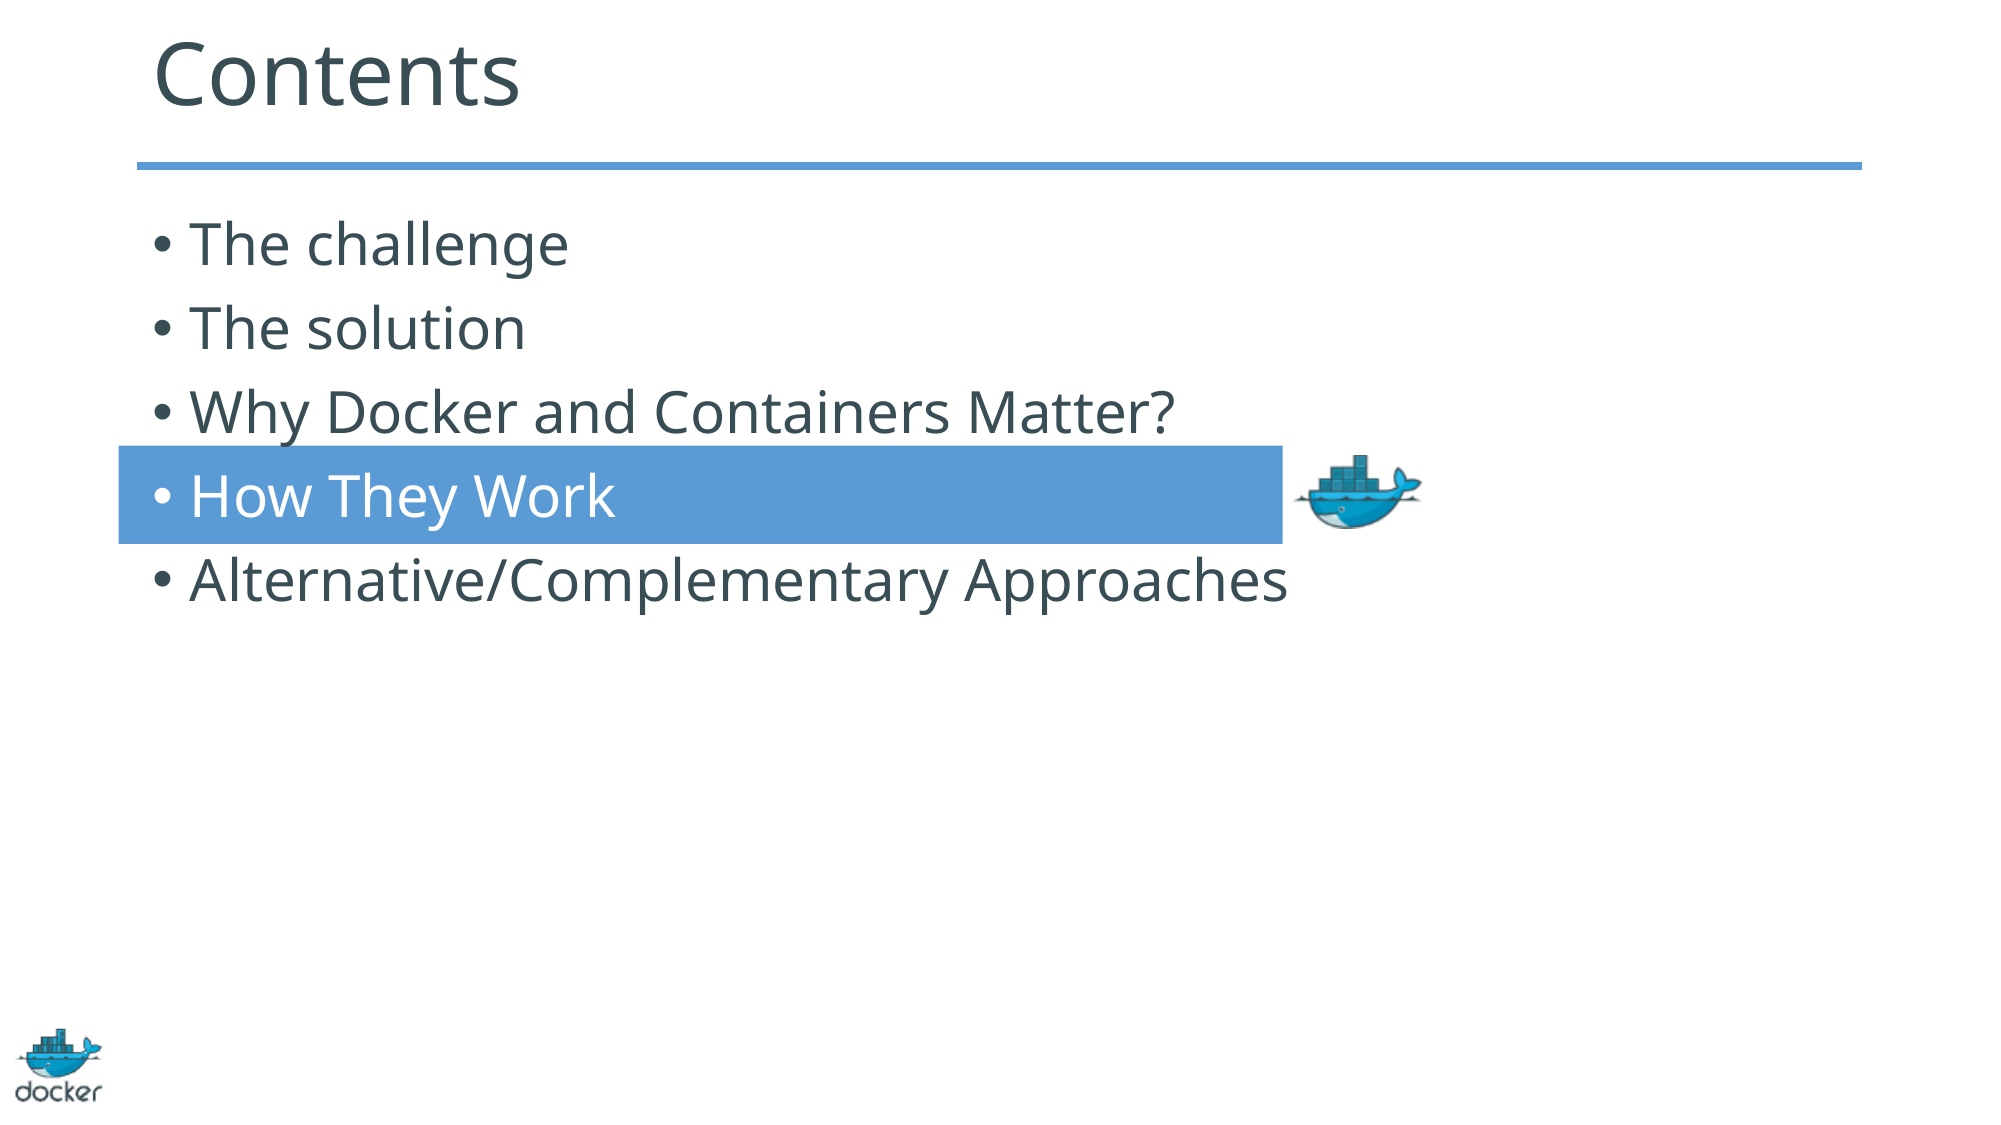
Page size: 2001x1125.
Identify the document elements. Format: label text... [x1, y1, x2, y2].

picture [1293, 455, 1422, 529]
text_box [118, 444, 137, 545]
title Contents [137, 22, 1863, 133]
picture [0, 1010, 131, 1121]
text_box [136, 380, 1143, 460]
list The challenge The solution Why Docker and Containers Matter? How They Work Alternative/Complementary Approaches [137, 207, 1863, 1014]
